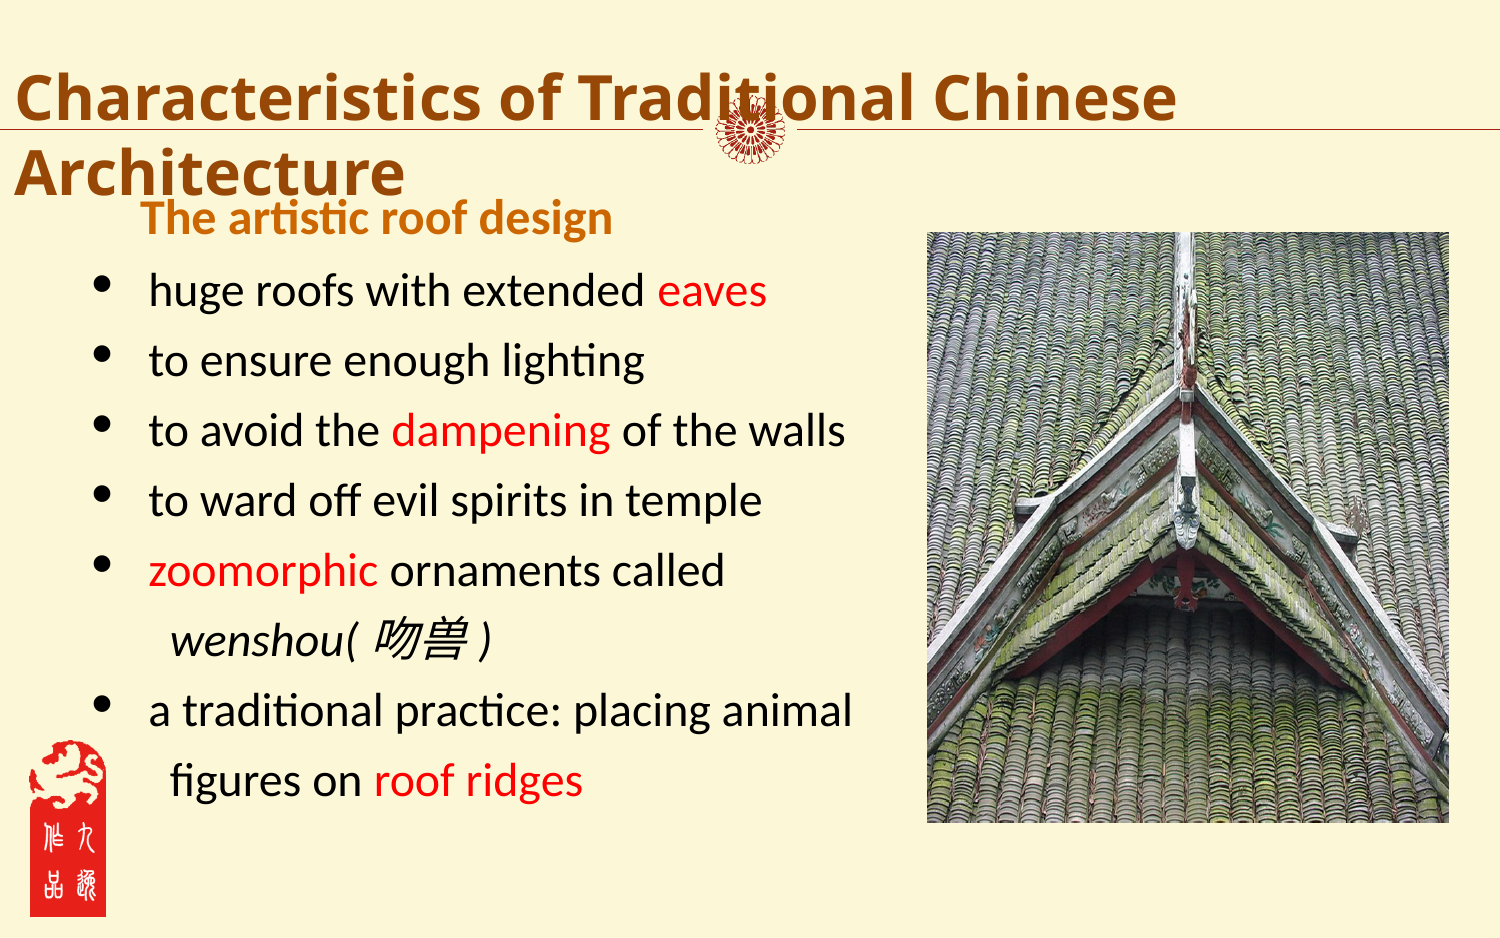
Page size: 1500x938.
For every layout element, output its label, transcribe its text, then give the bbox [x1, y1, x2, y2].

picture [926, 232, 1449, 823]
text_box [0, 50, 1500, 165]
picture [29, 740, 53, 917]
text_box The artistic roof design huge roofs with extended eaves to ensure enough lighting to avoid the dampening of the walls to ward off evil spirits in temple zoomorphic ornaments called wenshou(吻兽) a traditional practice: placing animal figures on roof ridges [53, 176, 928, 938]
